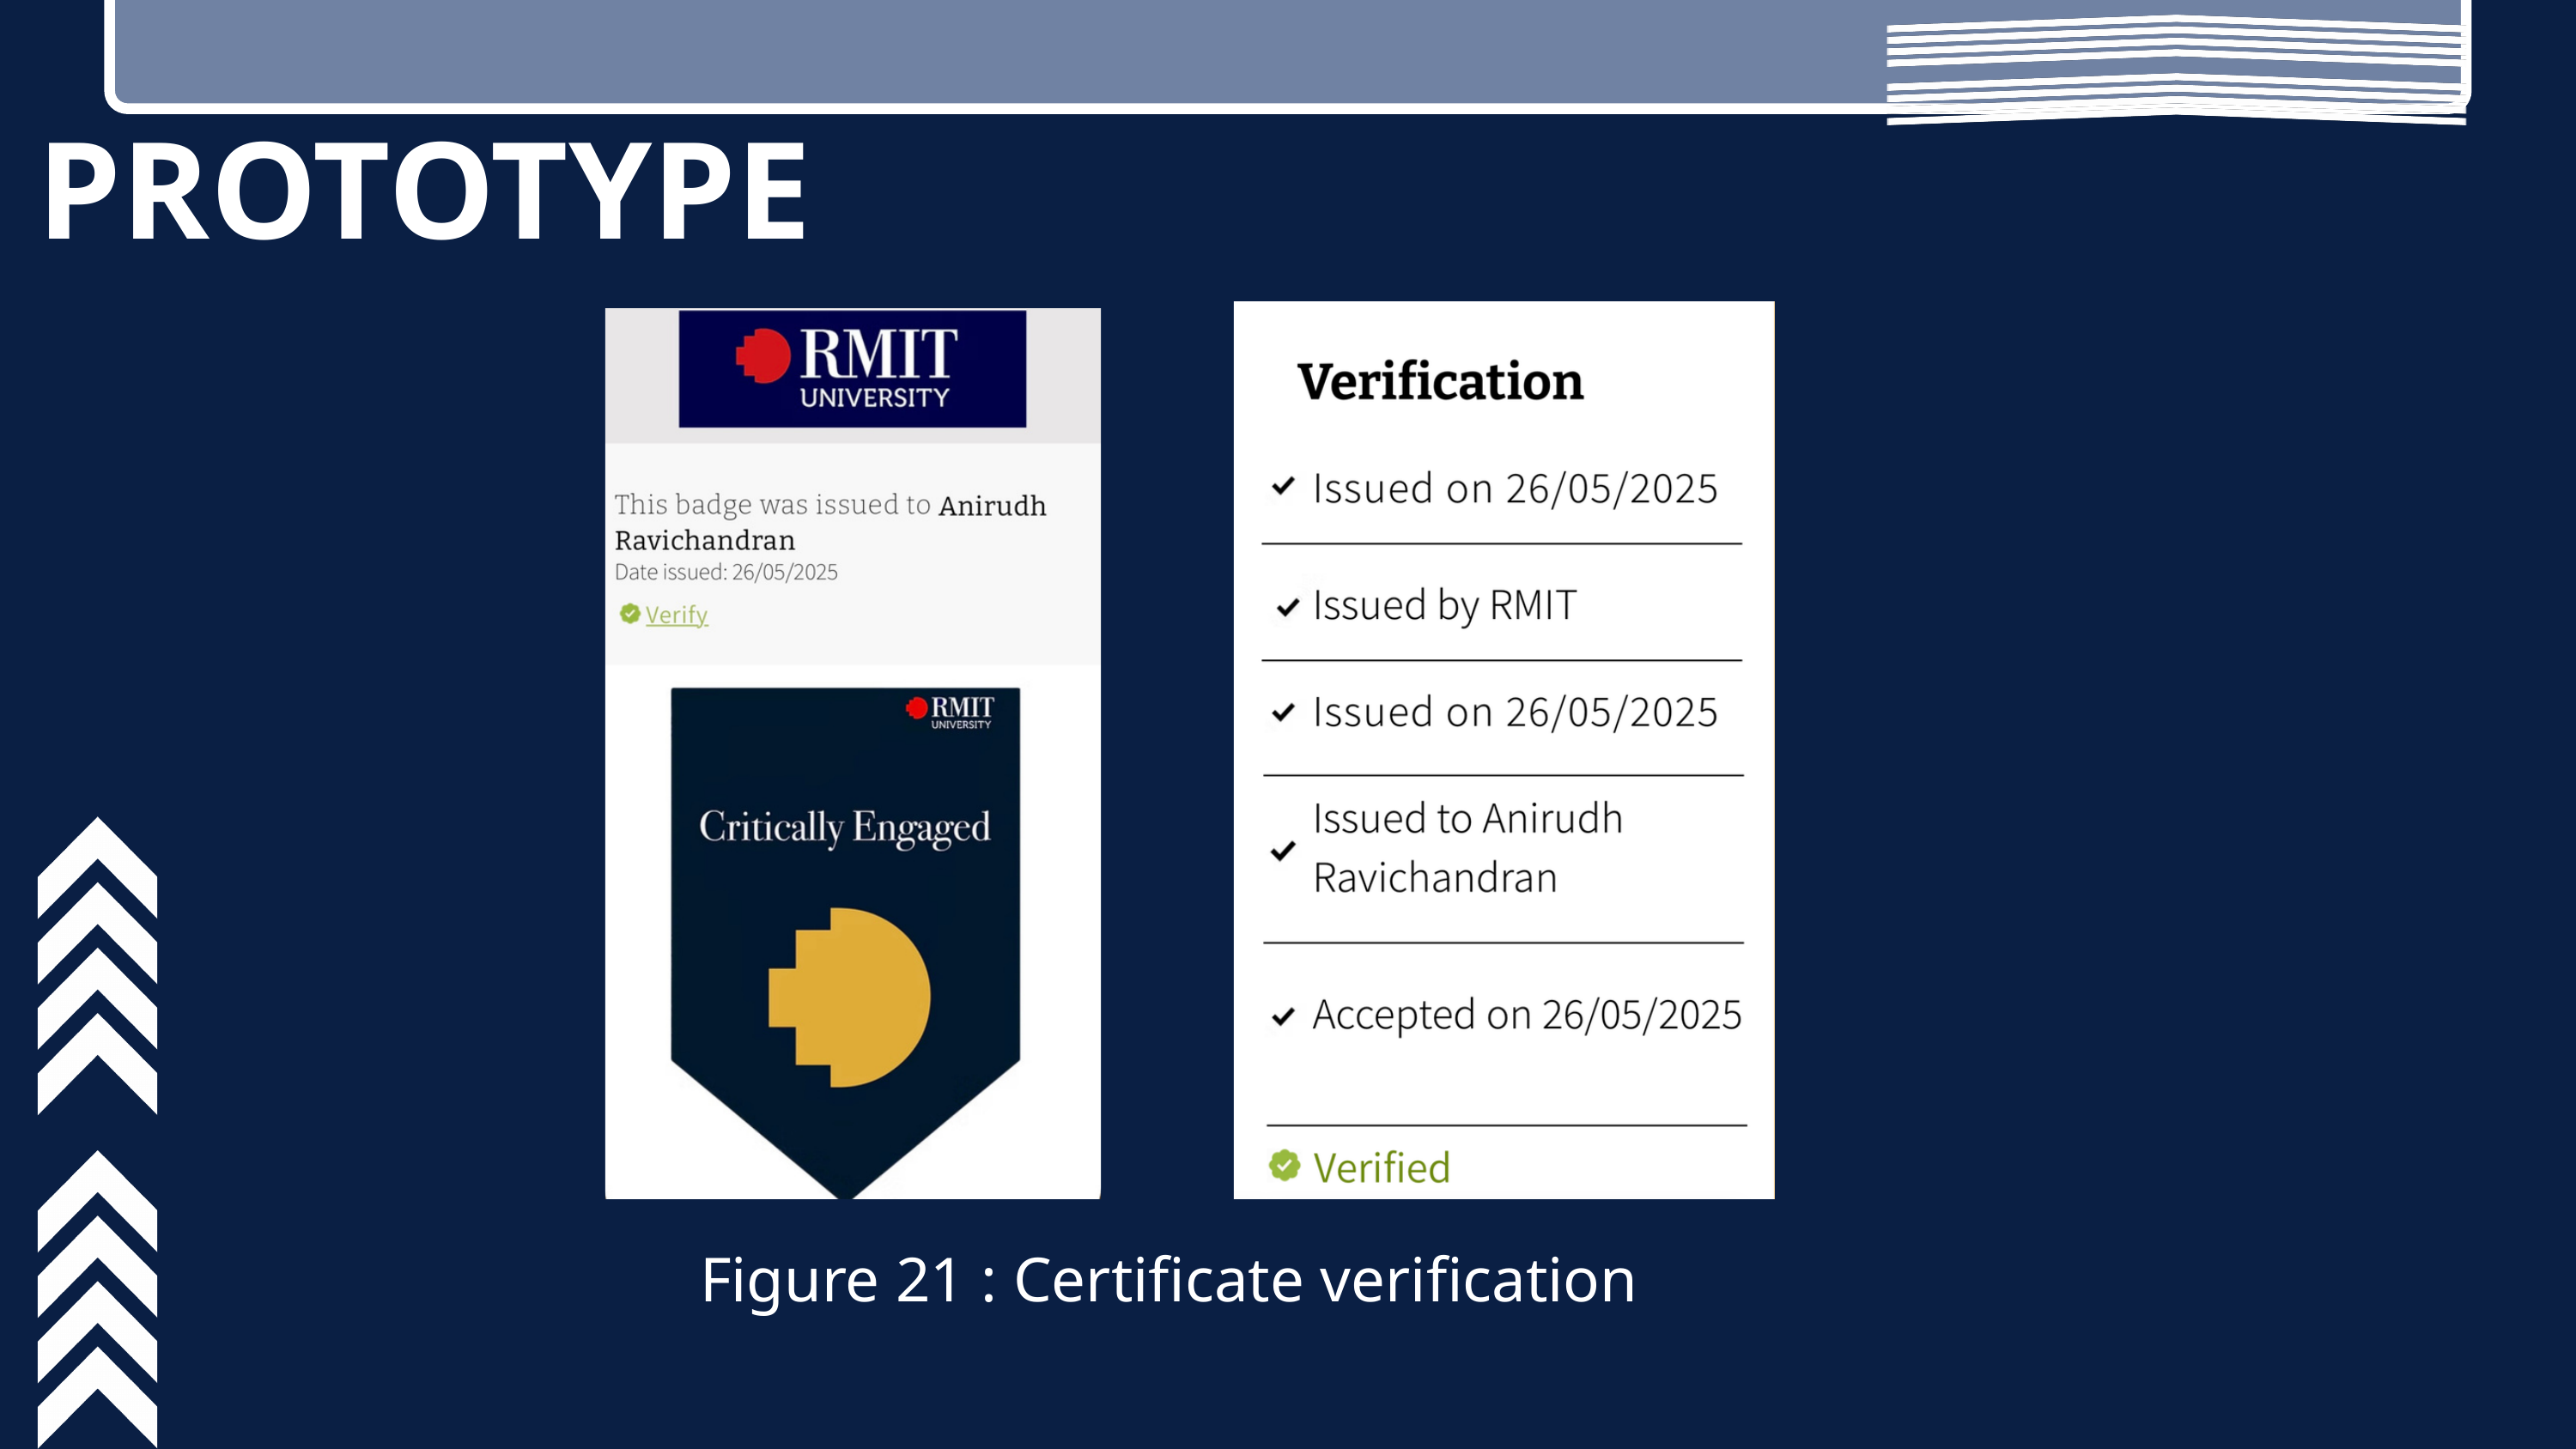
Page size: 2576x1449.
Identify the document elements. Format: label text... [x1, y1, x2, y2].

text_box Figure 21 : Certificate verification [366, 1228, 1972, 1314]
text_box [1886, 118, 2467, 125]
text_box [37, 816, 158, 1449]
text_box PROTOTYPE [37, 118, 1272, 266]
text_box [1233, 301, 1775, 1199]
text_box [109, 0, 2467, 109]
text_box [605, 308, 1102, 1199]
